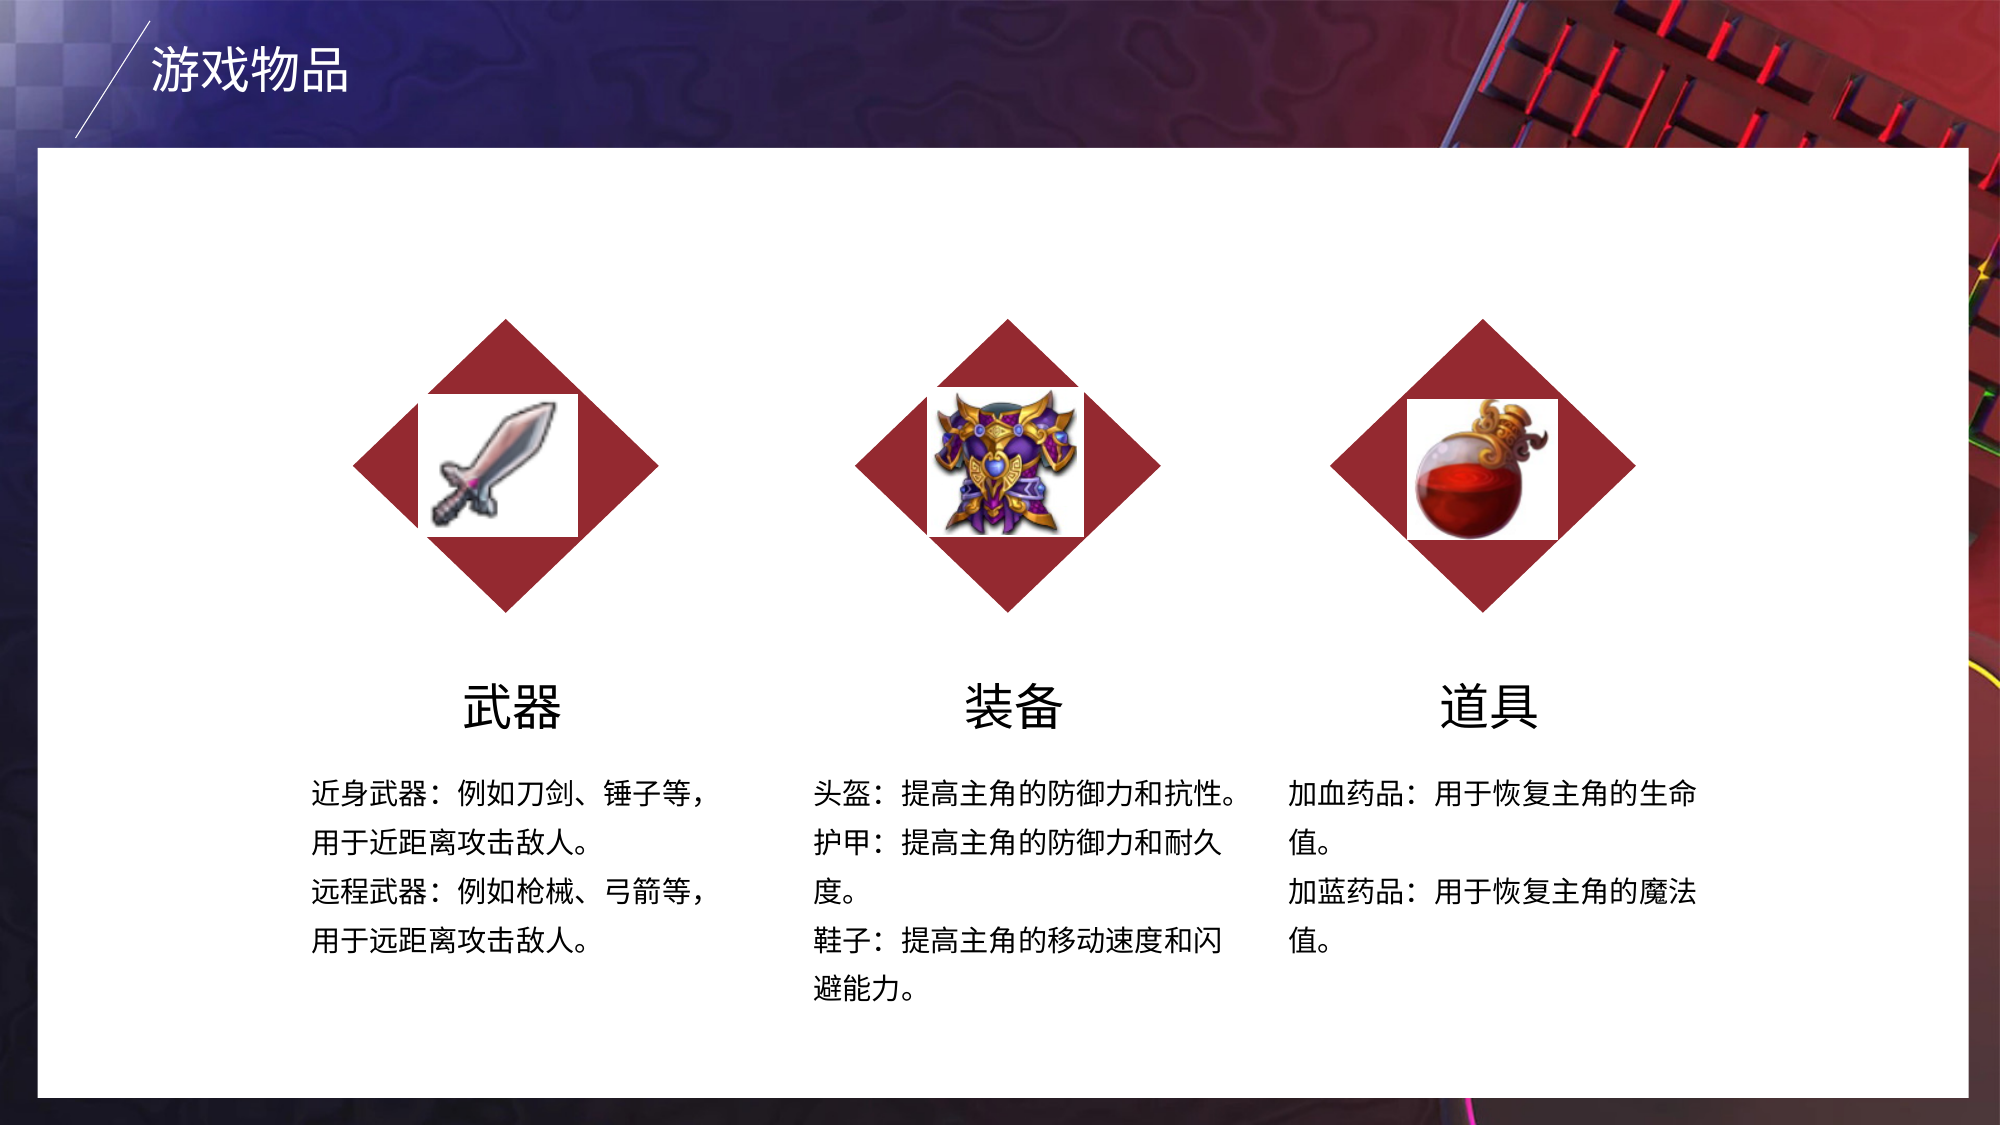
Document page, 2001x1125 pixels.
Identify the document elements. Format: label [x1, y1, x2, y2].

text_box [75, 20, 150, 139]
picture [0, 0, 2000, 1125]
